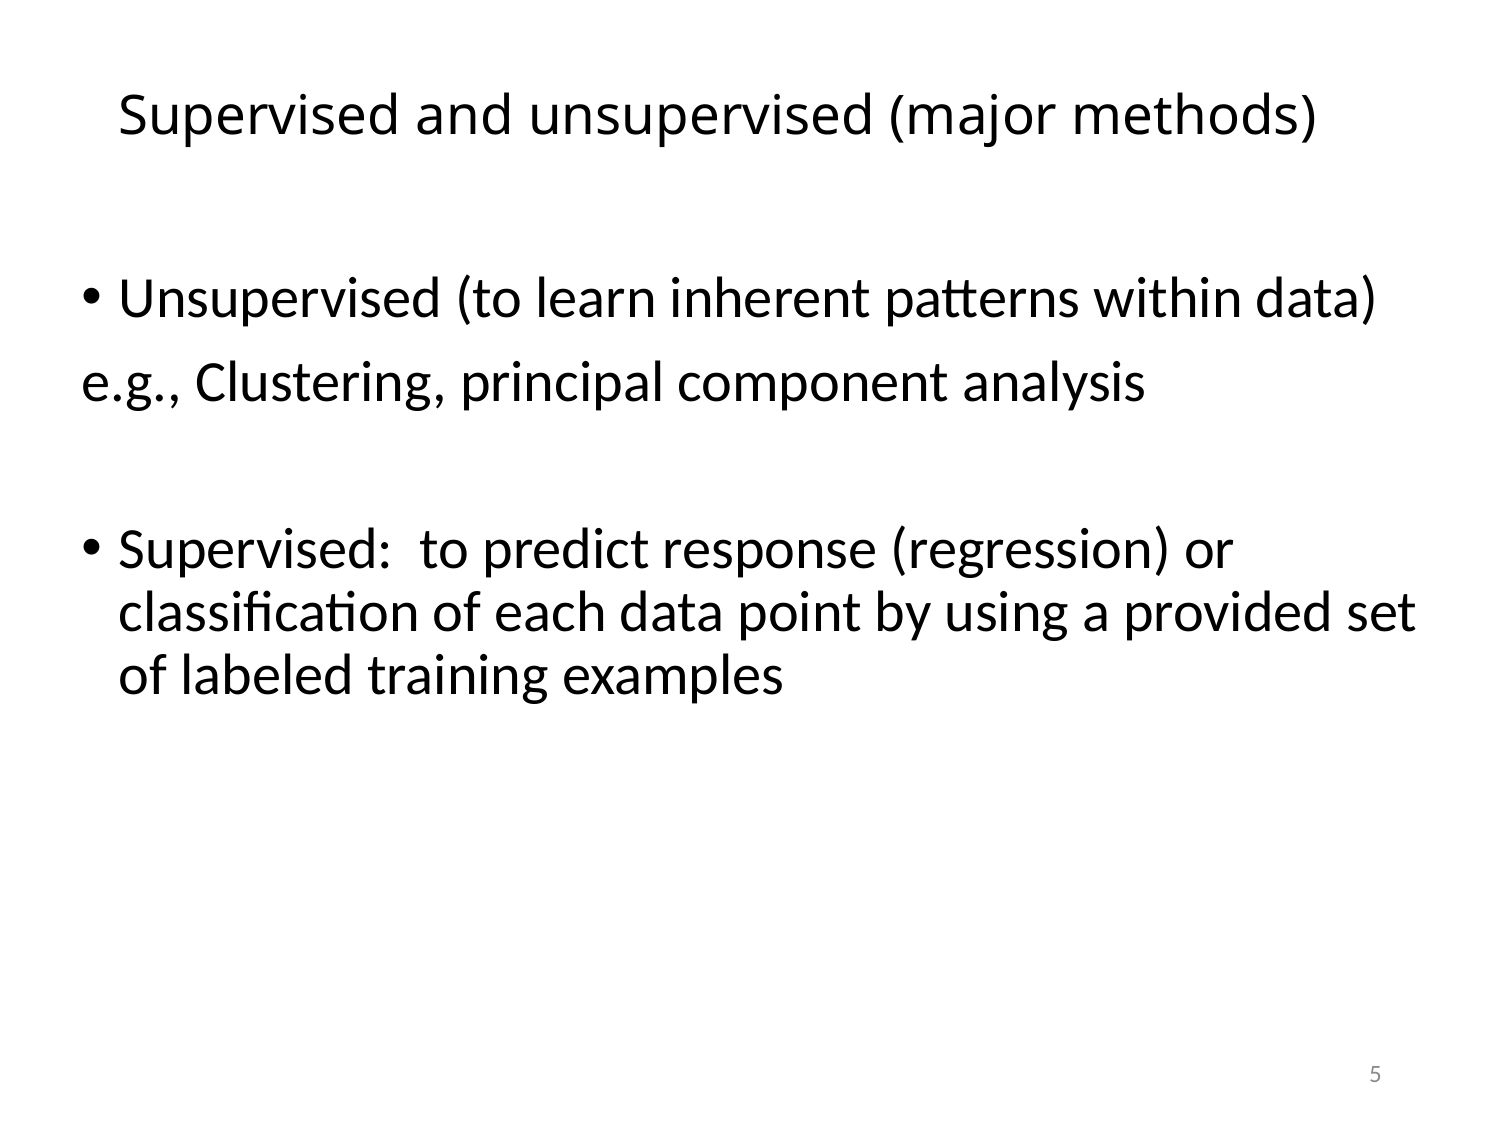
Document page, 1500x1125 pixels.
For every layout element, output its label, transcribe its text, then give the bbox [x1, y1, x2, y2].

title Supervised and unsupervised (major methods) [103, 59, 1397, 174]
slide_number 5 [1059, 1042, 1397, 1103]
list Unsupervised (to learn inherent patterns within data) e.g., Clustering, principal component analysis Supervised: to predict response (regression) or classification of each data point by using a provided set of labeled training examples [66, 259, 1439, 861]
